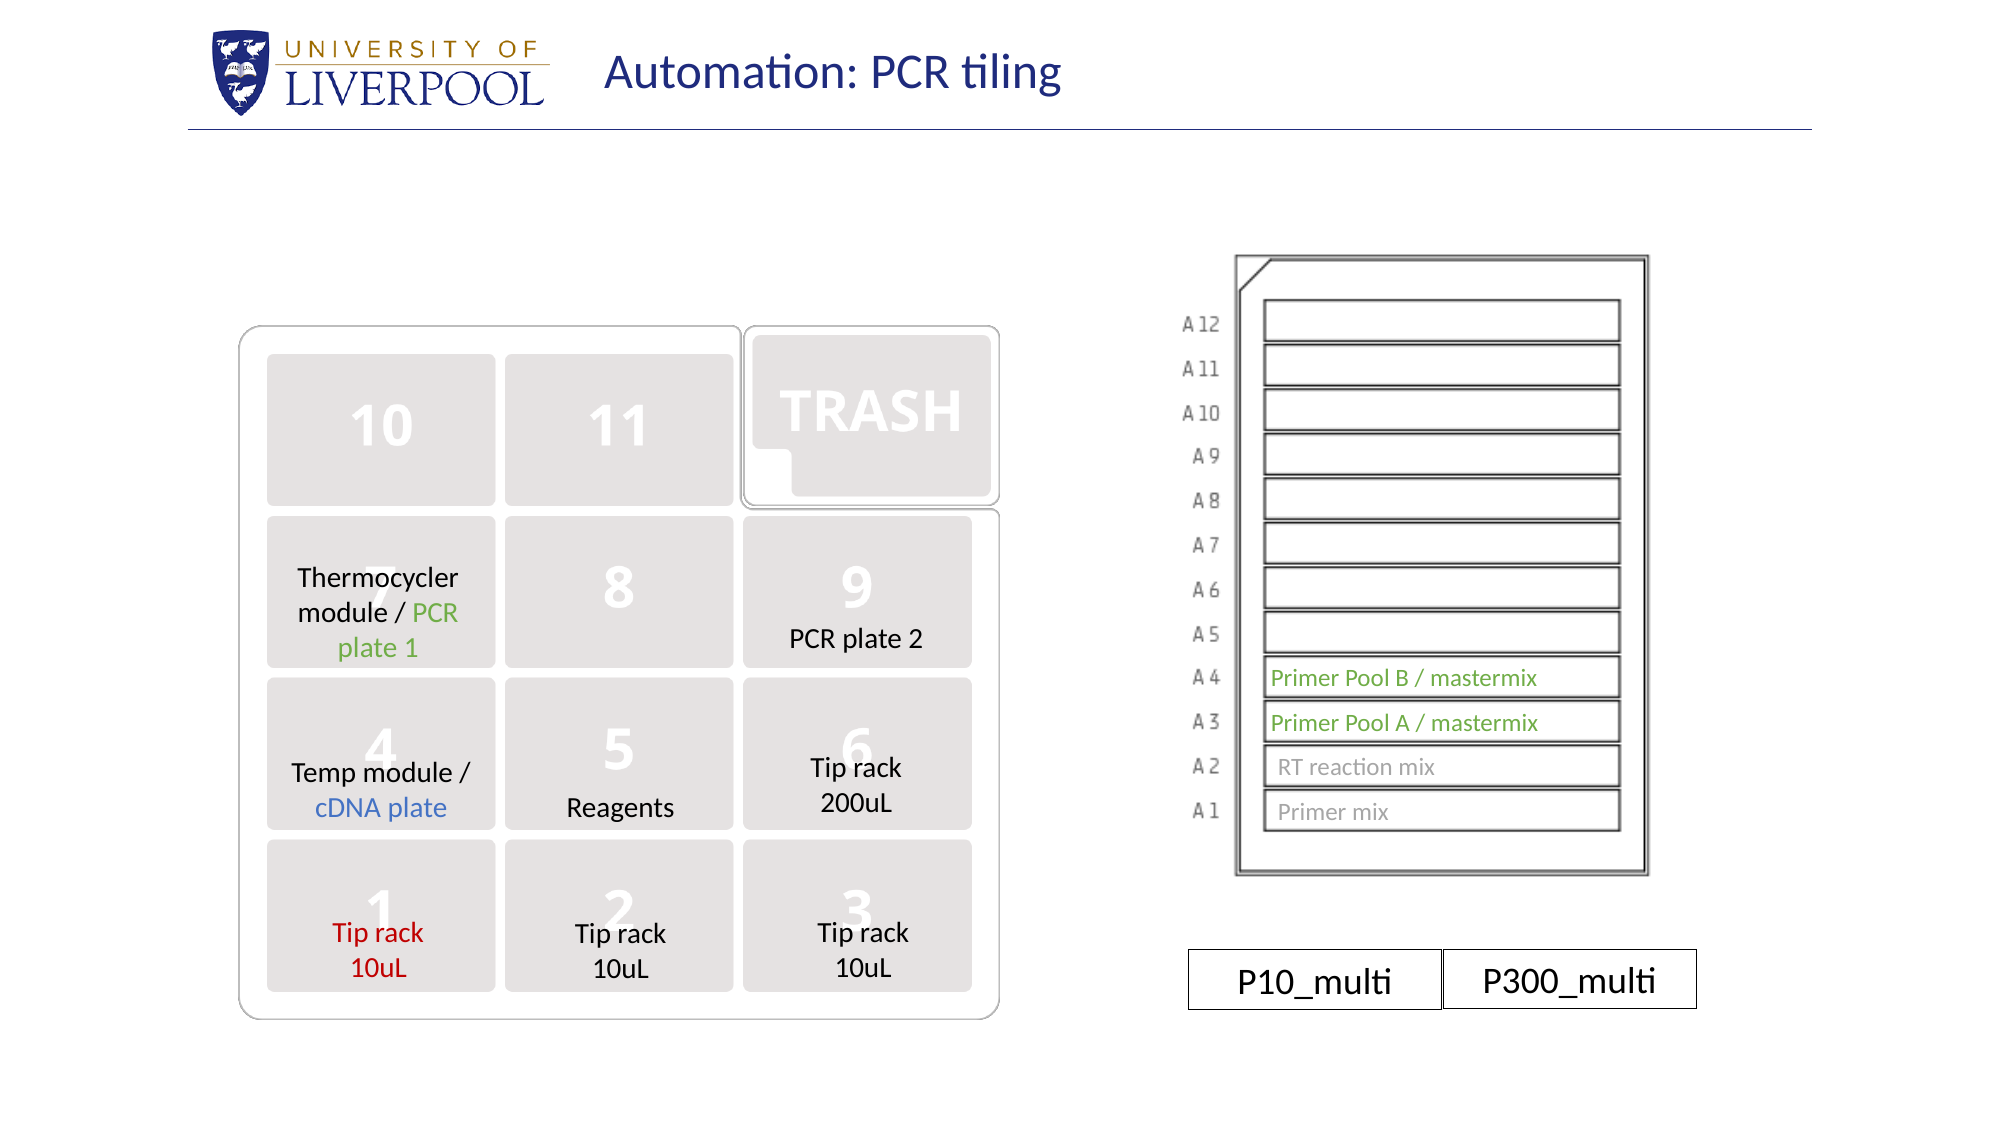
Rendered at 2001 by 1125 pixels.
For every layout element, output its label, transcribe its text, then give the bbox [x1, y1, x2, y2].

text_box P10_multi [1188, 949, 1442, 1010]
picture [212, 30, 550, 116]
picture [238, 325, 1001, 1020]
text_box P300_multi [1443, 949, 1697, 1009]
picture [1144, 231, 1702, 916]
text_box Automation: PCR tiling [589, 30, 1788, 106]
